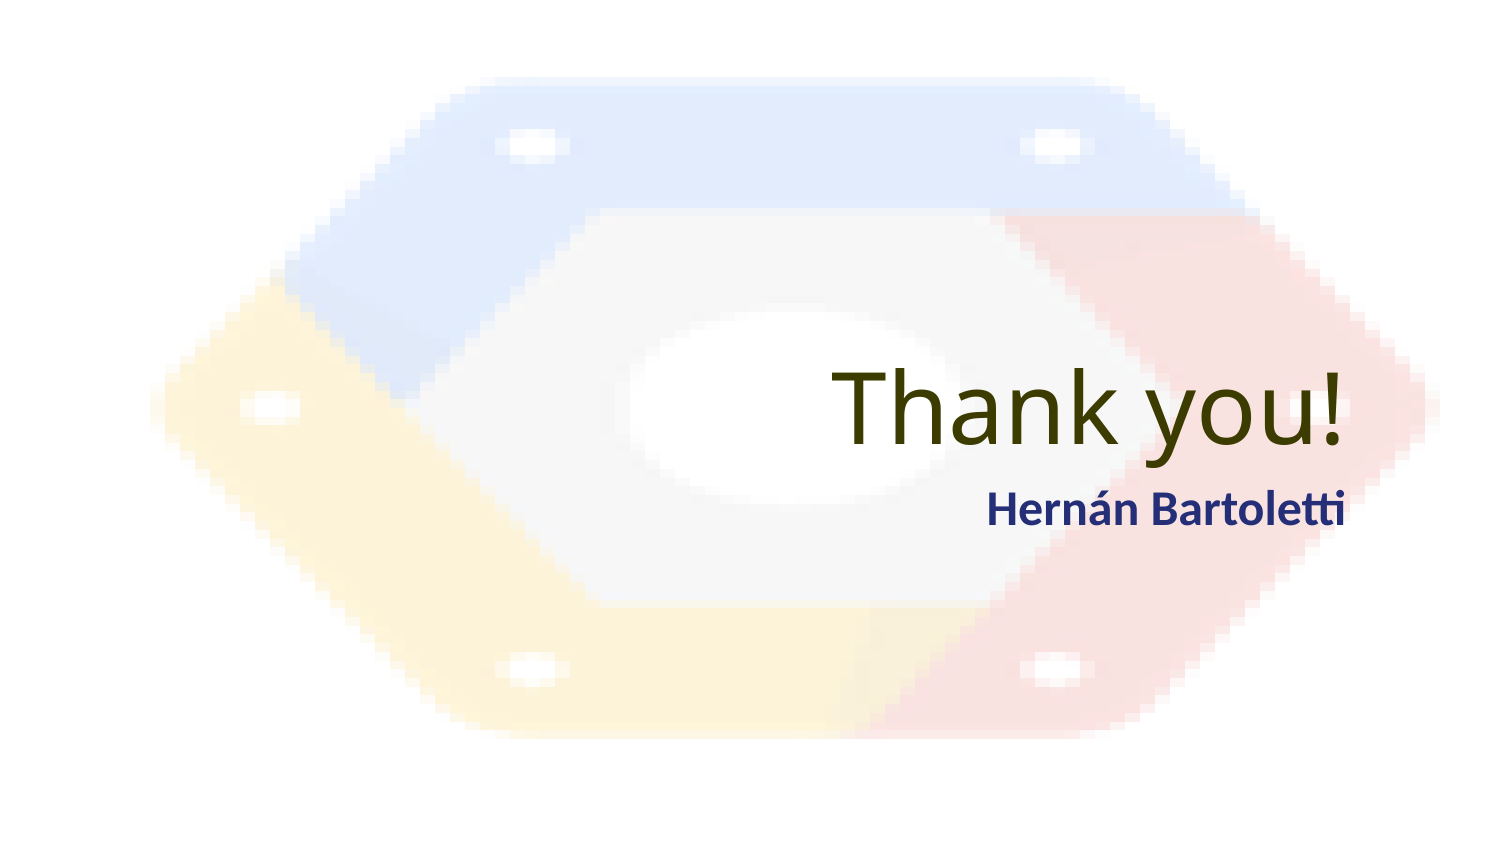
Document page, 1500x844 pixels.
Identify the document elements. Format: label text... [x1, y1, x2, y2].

list Hernán Bartoletti [40, 479, 1353, 511]
title Thank you! [40, 354, 1353, 404]
